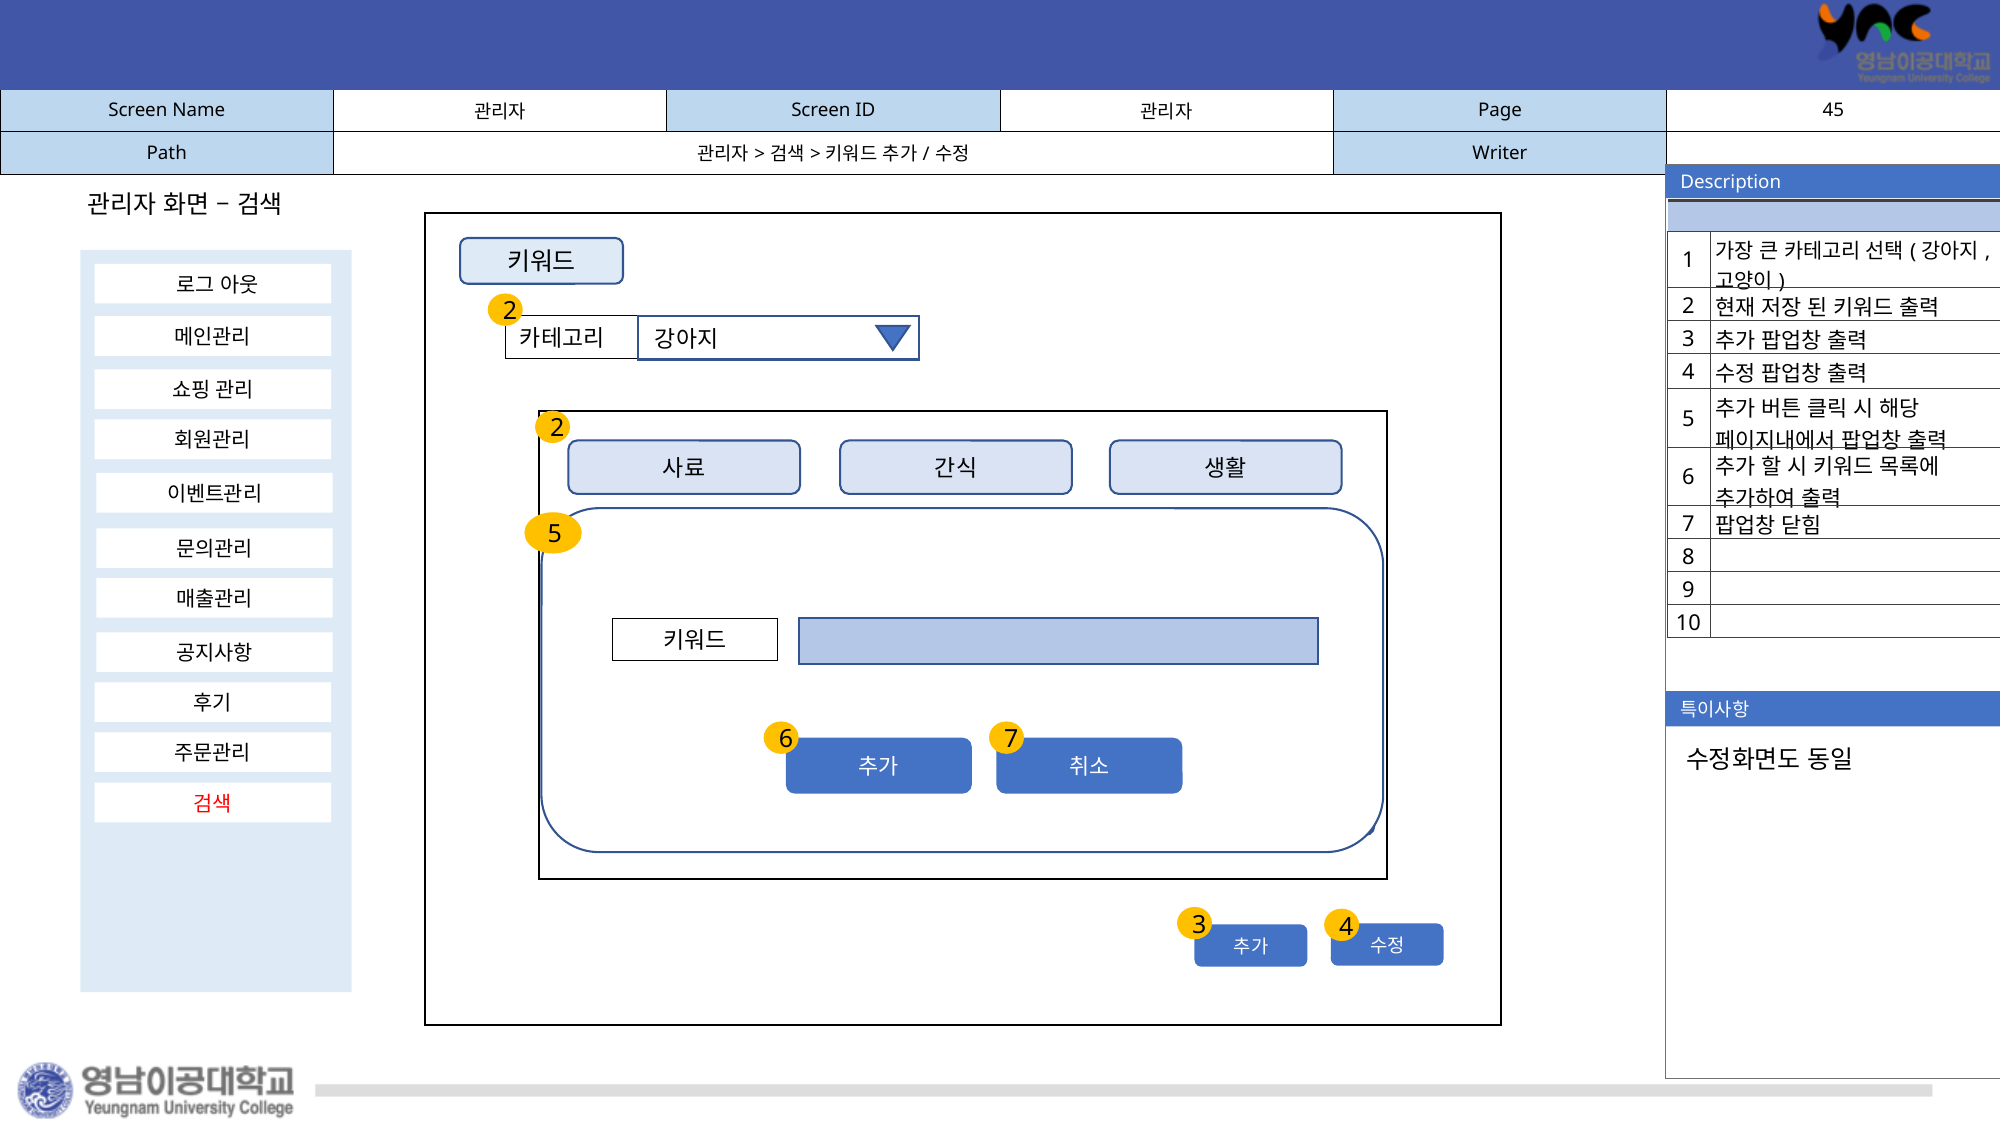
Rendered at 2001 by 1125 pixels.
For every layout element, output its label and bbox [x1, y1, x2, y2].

table_header [1668, 202, 2000, 231]
table_cell [1668, 288, 1710, 320]
table_cell [1668, 448, 1710, 505]
table_cell [1711, 539, 2000, 571]
text_box [1665, 163, 2000, 1079]
table_cell [1668, 539, 1710, 571]
table_header [667, 90, 1000, 131]
table_cell [1668, 354, 1710, 388]
table_cell [1711, 321, 2000, 353]
table_cell [1711, 506, 2000, 538]
table_cell [1334, 132, 1666, 174]
table_cell [1668, 321, 1710, 353]
table_cell [1711, 232, 2000, 287]
table_cell [1668, 572, 1710, 604]
table_header [1667, 90, 2000, 131]
table_header [334, 90, 666, 131]
text_box [80, 249, 352, 993]
table_cell [1711, 448, 2000, 505]
picture [1, 1058, 2000, 1125]
table_cell [1711, 572, 2000, 604]
table_cell [1668, 232, 1710, 287]
table_header [1, 90, 333, 131]
table_header [1001, 90, 1333, 131]
table_cell [1668, 506, 1710, 538]
table_cell [334, 132, 1333, 174]
table_cell [1711, 389, 2000, 447]
table_cell [1667, 132, 2000, 163]
table_cell [1711, 605, 2000, 637]
picture [0, 0, 2000, 90]
table_cell [1711, 354, 2000, 388]
table_cell [1668, 605, 1710, 637]
table_cell [1668, 389, 1710, 447]
table_cell [1711, 288, 2000, 320]
text_box [72, 181, 1502, 1026]
table_cell [1, 132, 333, 174]
table_header [1334, 90, 1666, 131]
